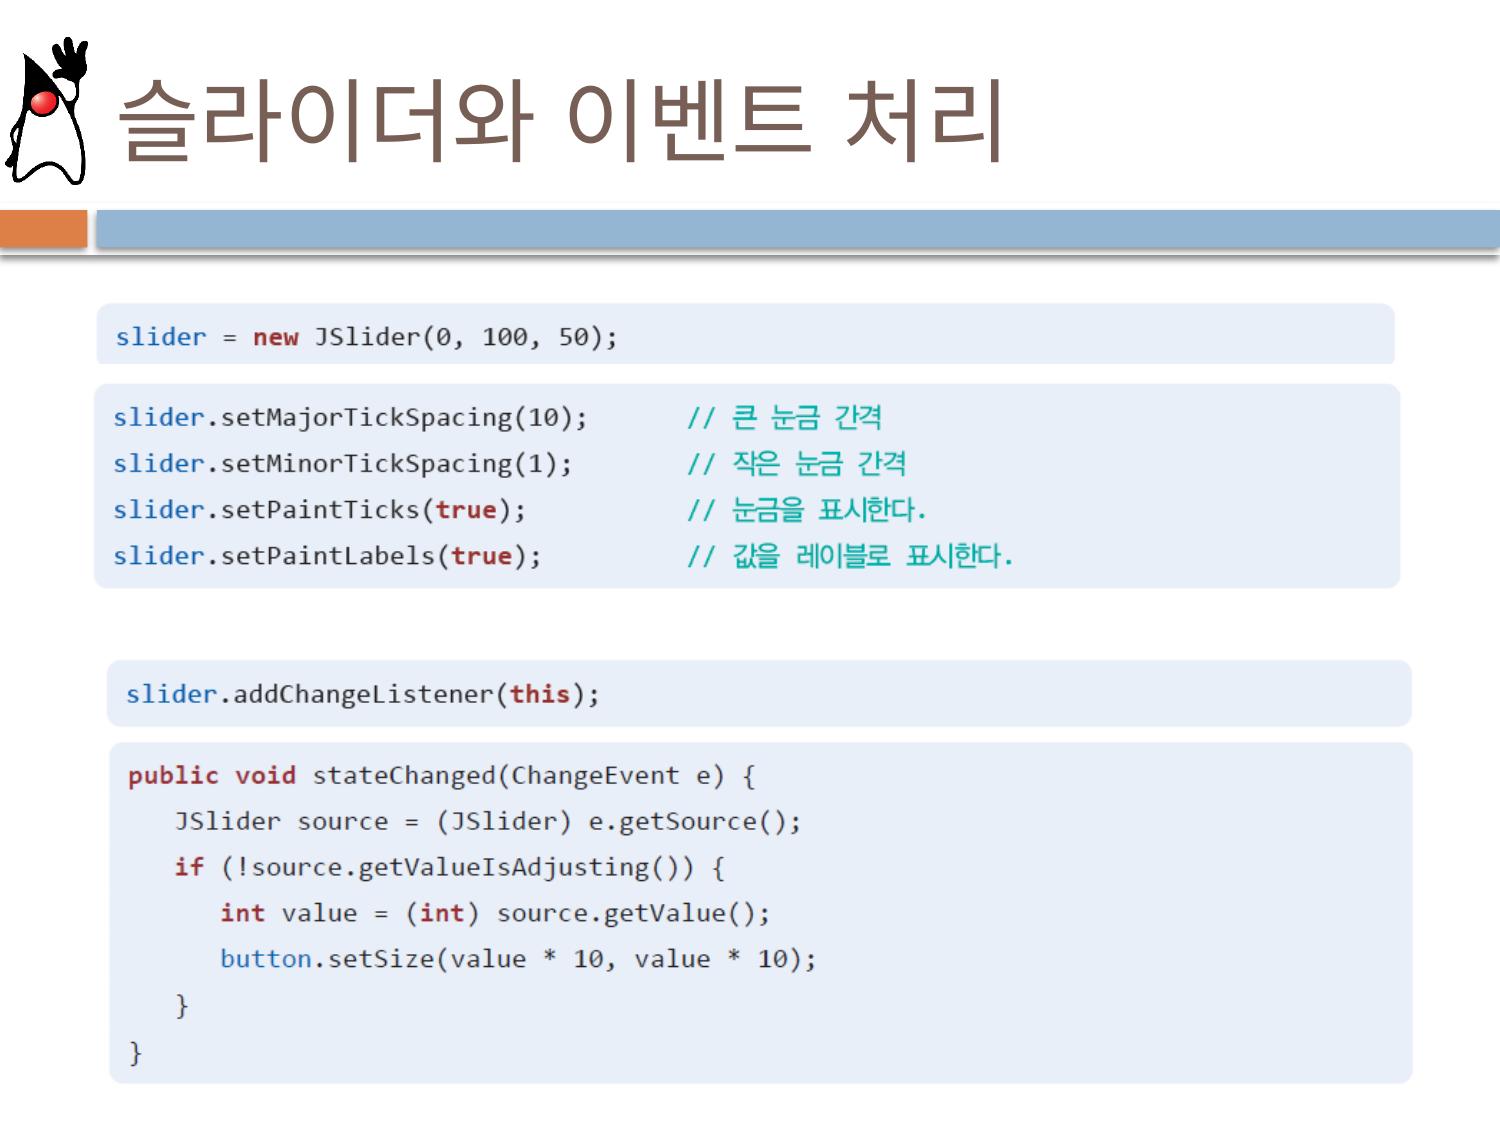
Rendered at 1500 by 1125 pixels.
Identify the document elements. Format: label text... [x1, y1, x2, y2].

picture [5, 37, 88, 185]
title 슬라이더와 이벤트 처리 [100, 37, 1438, 200]
picture [80, 639, 1419, 1096]
picture [80, 364, 1419, 603]
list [80, 281, 1419, 364]
